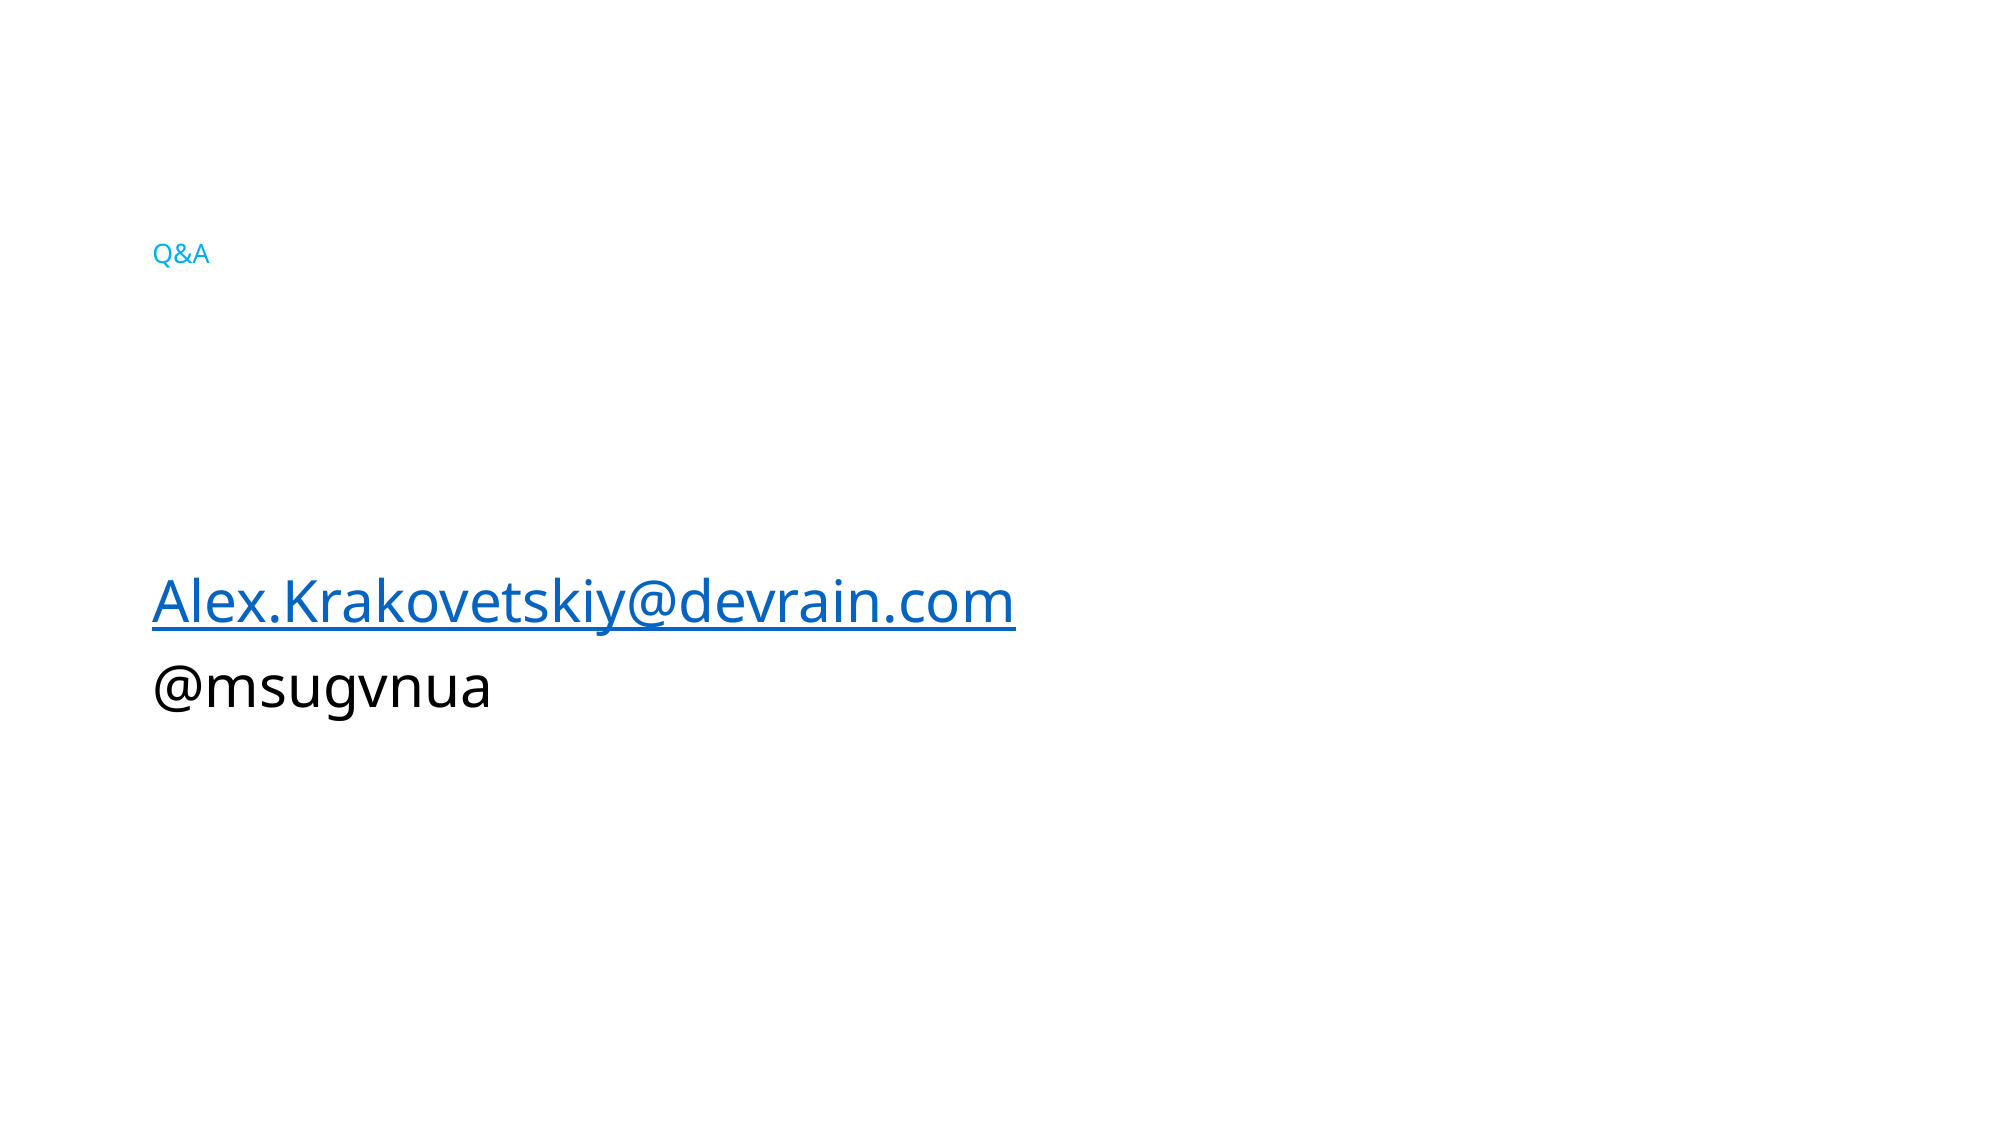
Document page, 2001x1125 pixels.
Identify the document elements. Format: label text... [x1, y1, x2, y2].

title Q&A [137, 59, 1863, 278]
list Alex.Krakovetskiy@devrain.com @msugvnua [137, 299, 1863, 1014]
